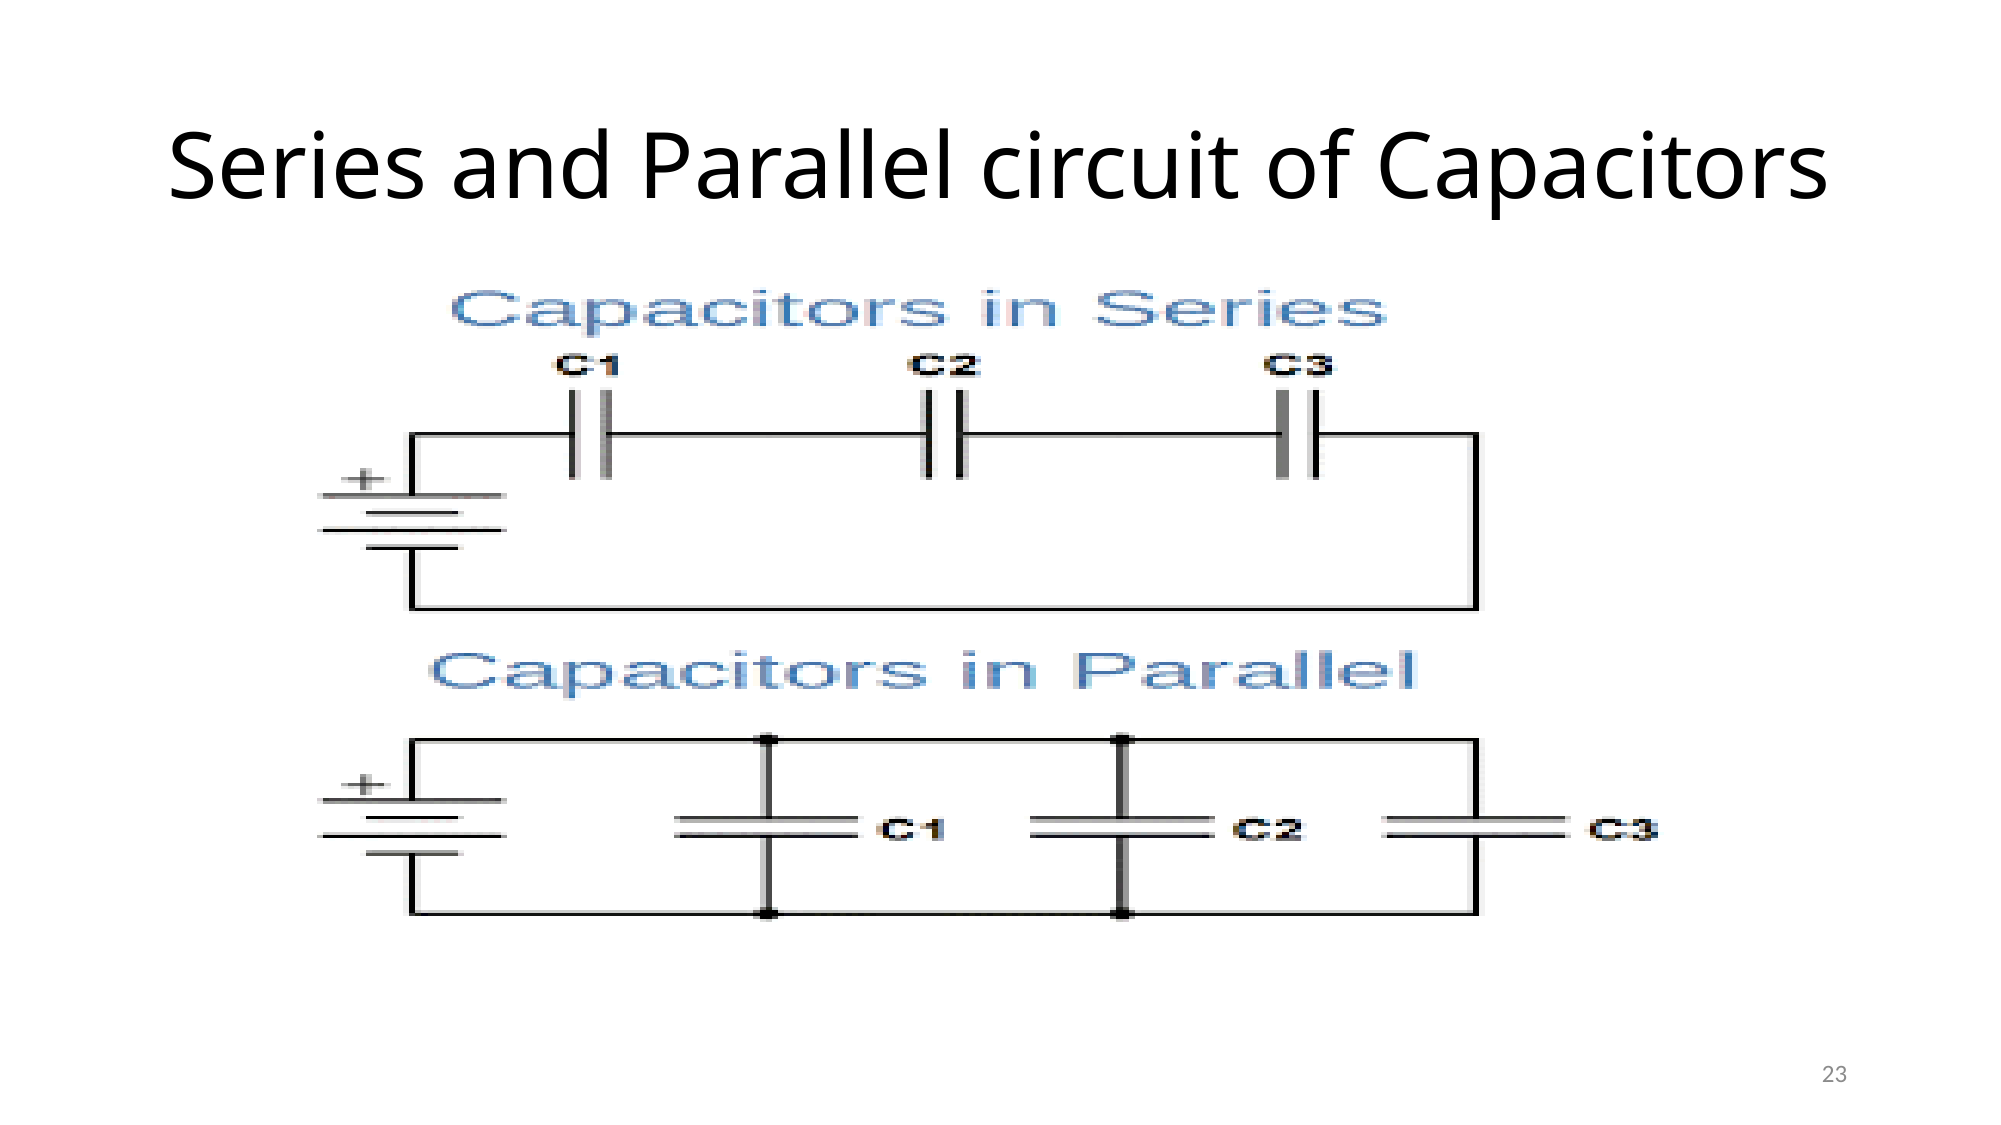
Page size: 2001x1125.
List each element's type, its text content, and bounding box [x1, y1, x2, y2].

slide_number 23 [1412, 1042, 1863, 1103]
picture [305, 260, 1695, 935]
title Series and Parallel circuit of Capacitors [137, 59, 1863, 278]
